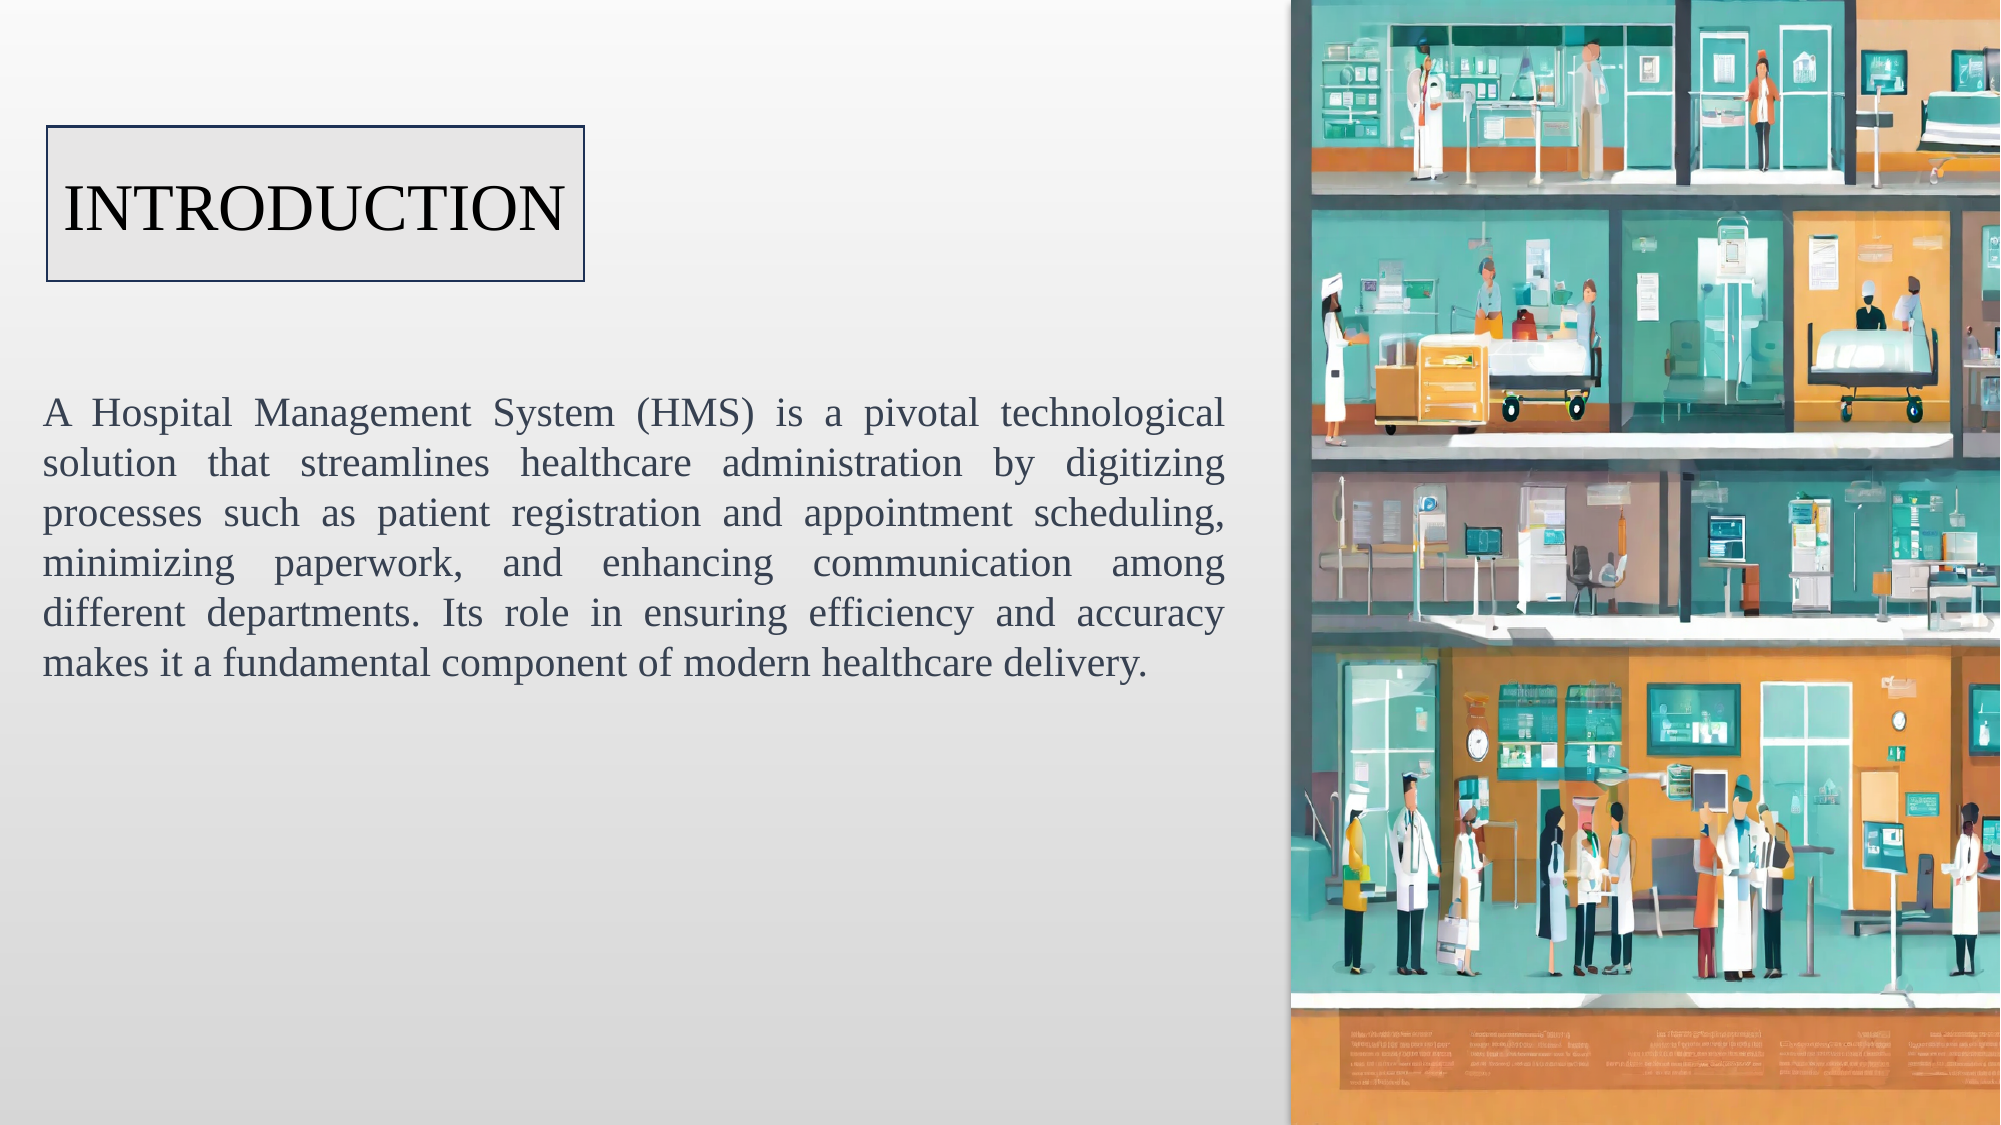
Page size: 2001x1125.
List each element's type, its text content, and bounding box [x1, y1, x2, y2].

text_box INTRODUCTION [46, 125, 585, 282]
text_box A Hospital Management System (HMS) is a pivotal technological solution that streamlines healthcare administration by digitizing processes such as patient registration and appointment scheduling, minimizing paperwork, and enhancing communication among different departments. Its role in ensuring efficiency and accuracy makes it a fundamental component of modern healthcare delivery. [27, 377, 1242, 693]
picture [1291, 0, 2000, 1125]
